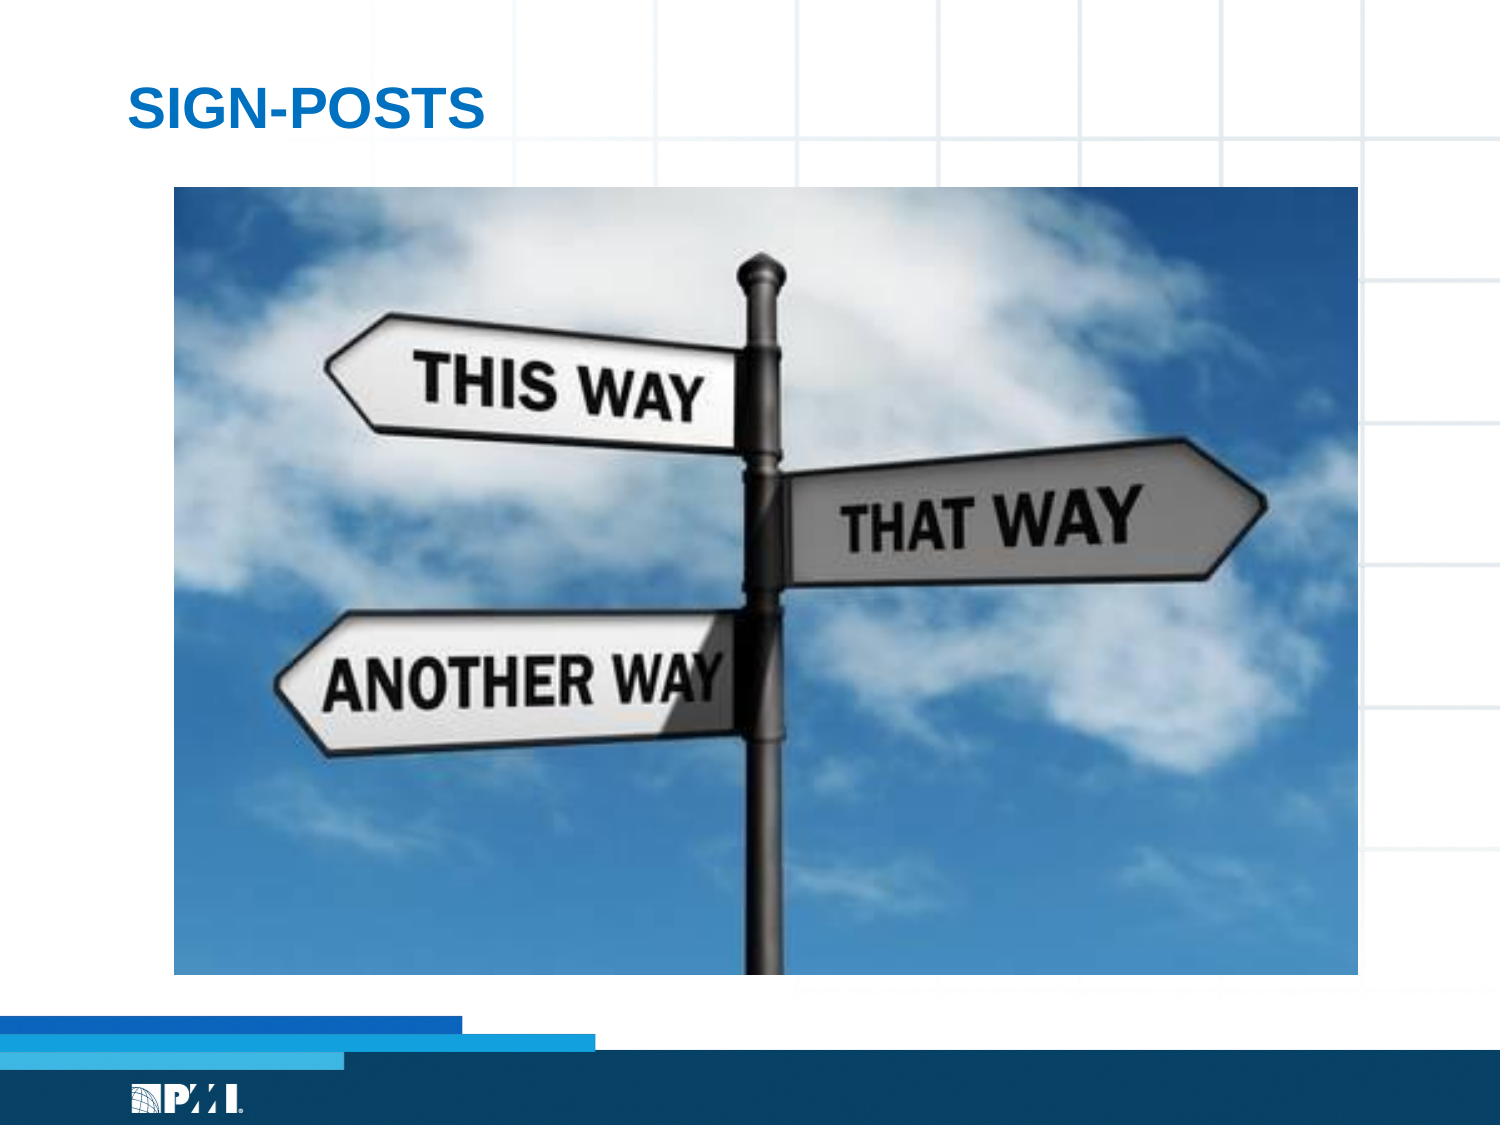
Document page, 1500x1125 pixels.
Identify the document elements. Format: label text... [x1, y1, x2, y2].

title Sign-Posts [112, 62, 1388, 238]
picture [0, 0, 1500, 1125]
